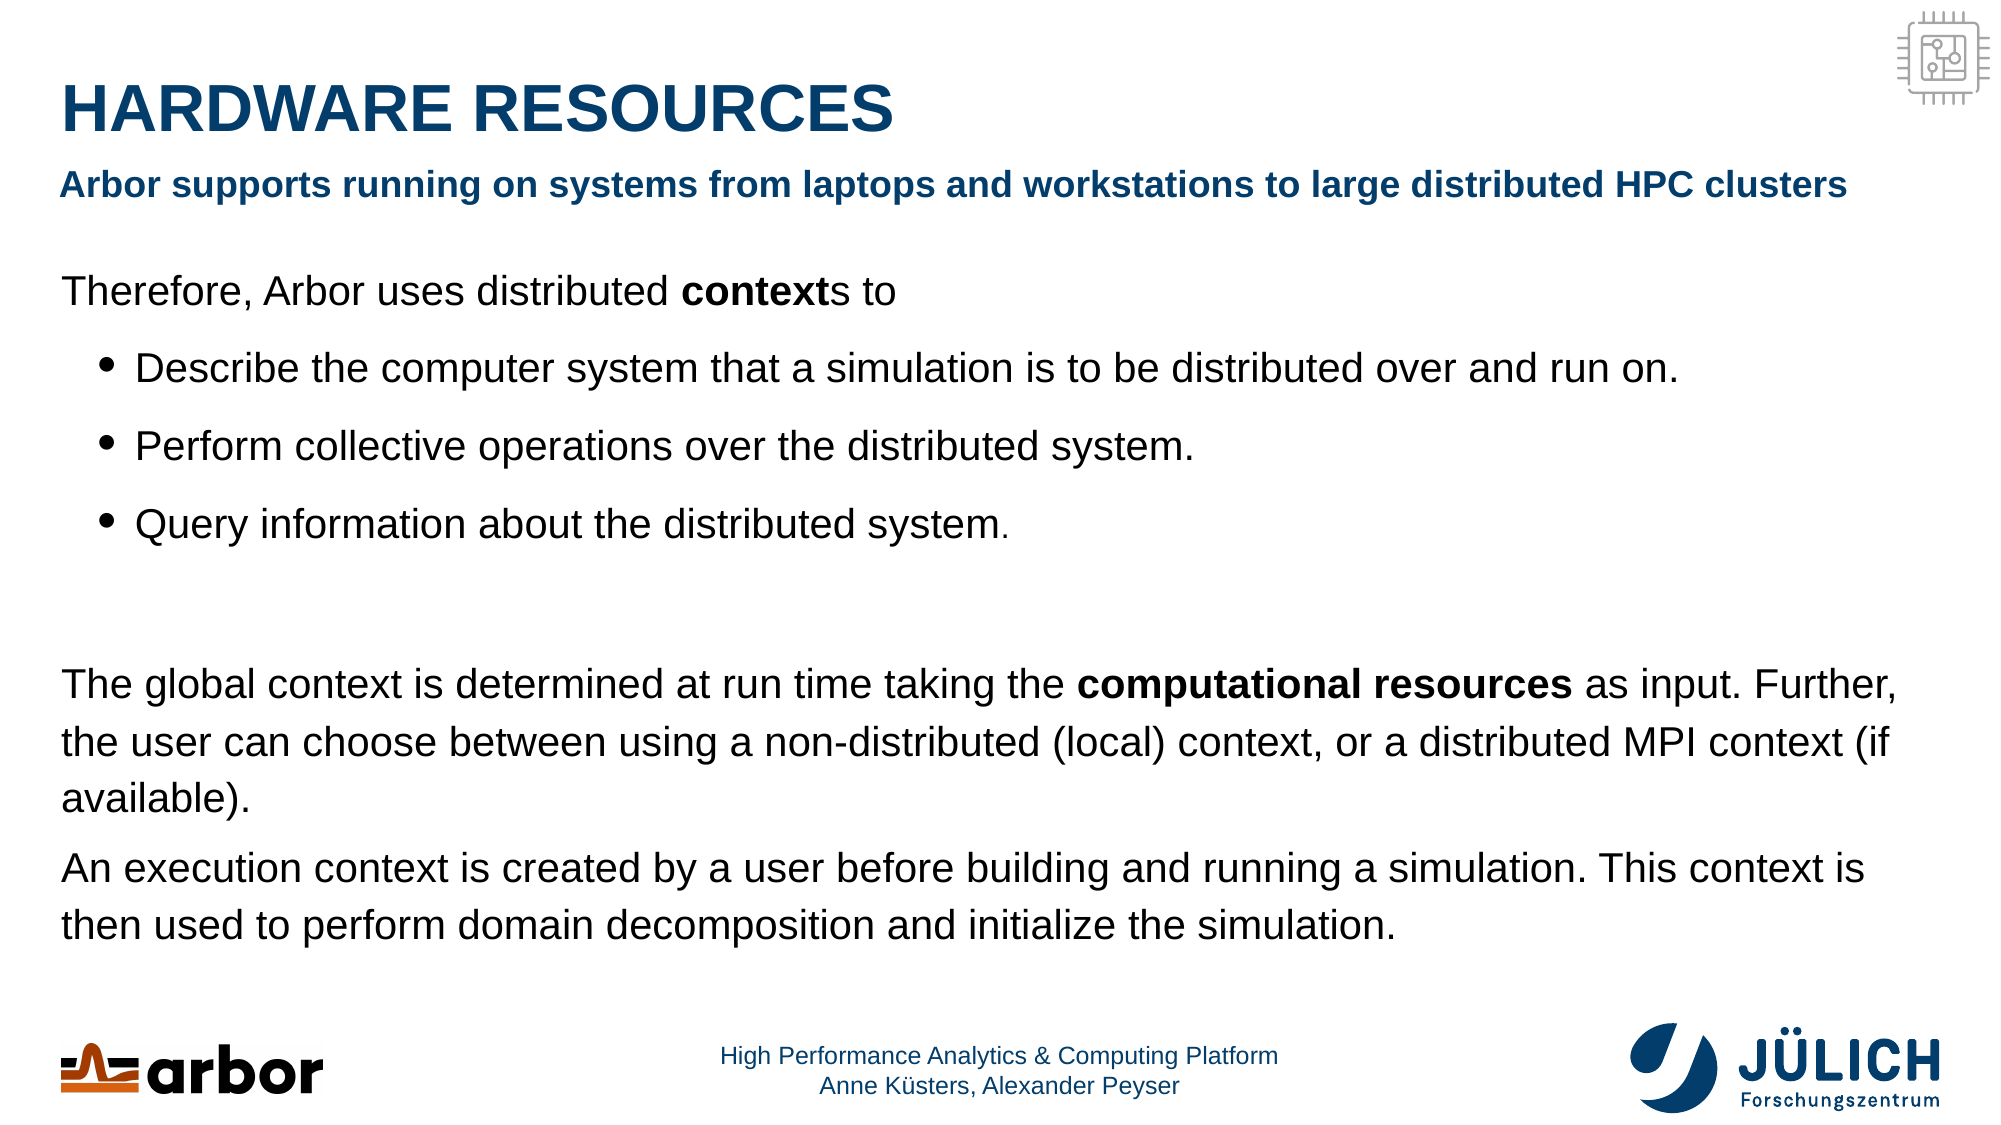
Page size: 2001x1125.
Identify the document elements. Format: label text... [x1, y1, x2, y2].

list Therefore, Arbor uses distributed contexts to Describe the computer system that a simulation is to be distributed over and run on. Perform collective operations over the distributed system. Query information about the distributed system. The global context is determined at run time taking the computational resources as input. Further, the user can choose between using a non-distributed (local) context, or a distributed MPI context (if available). An execution context is created by a user before building and running a simulation. This context is then used to perform domain decomposition and initialize the simulation. [60, 256, 1940, 948]
title Hardware resources [60, 53, 1940, 238]
list Arbor supports running on systems from laptops and workstations to large distributed HPC clusters [58, 154, 1937, 238]
picture [1896, 11, 1990, 105]
picture [61, 1043, 323, 1094]
slide_number High Performance Analytics & Computing Platform Anne Küsters, Alexander Peyser [603, 1039, 1397, 1106]
